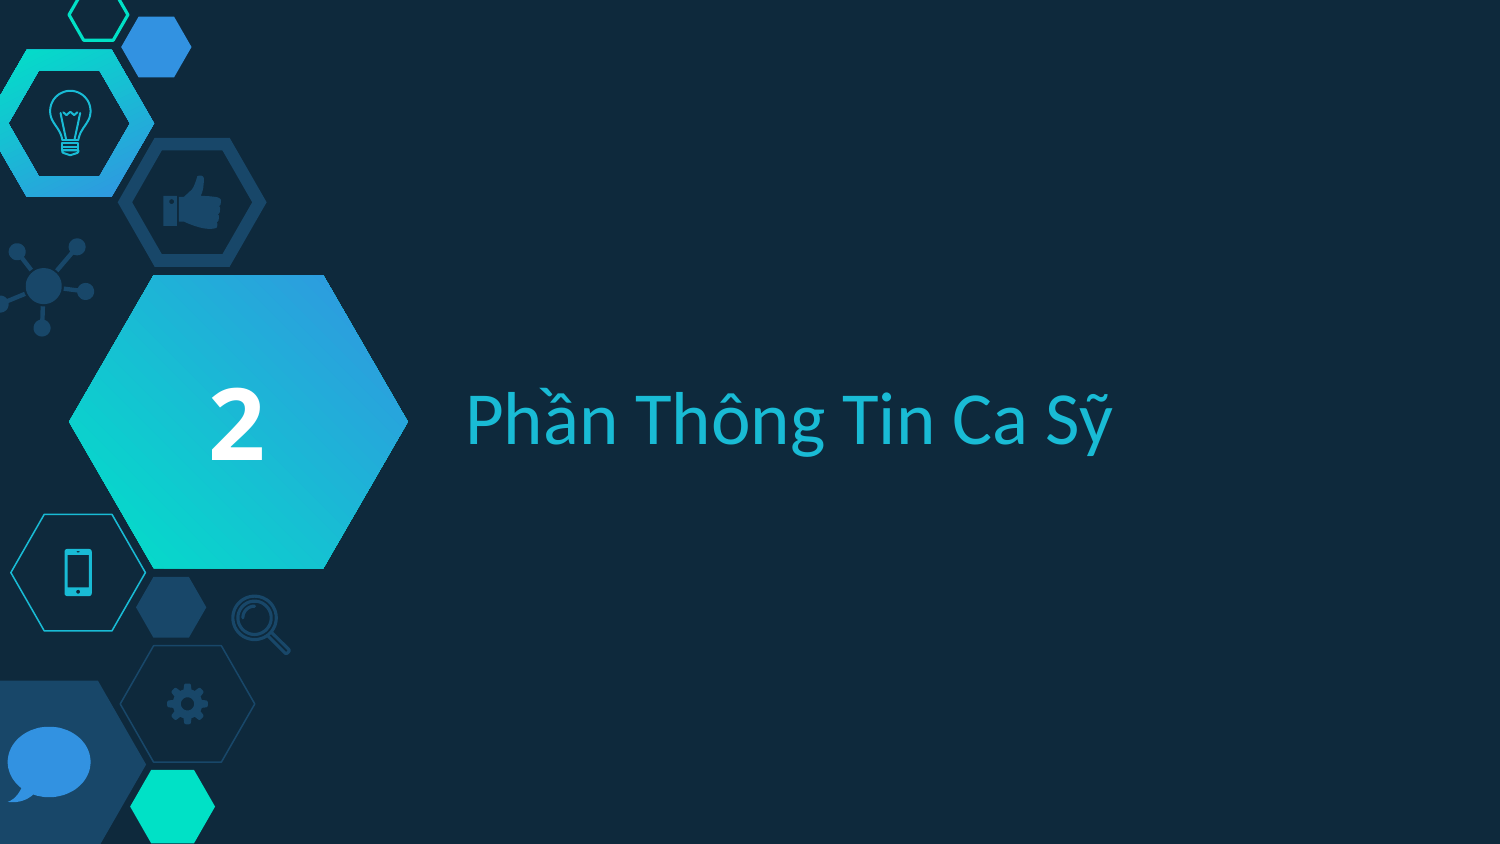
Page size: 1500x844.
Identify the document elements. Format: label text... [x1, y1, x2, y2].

text_box 2 [67, 274, 407, 566]
title Phần Thông Tin Ca Sỹ [450, 284, 1375, 475]
